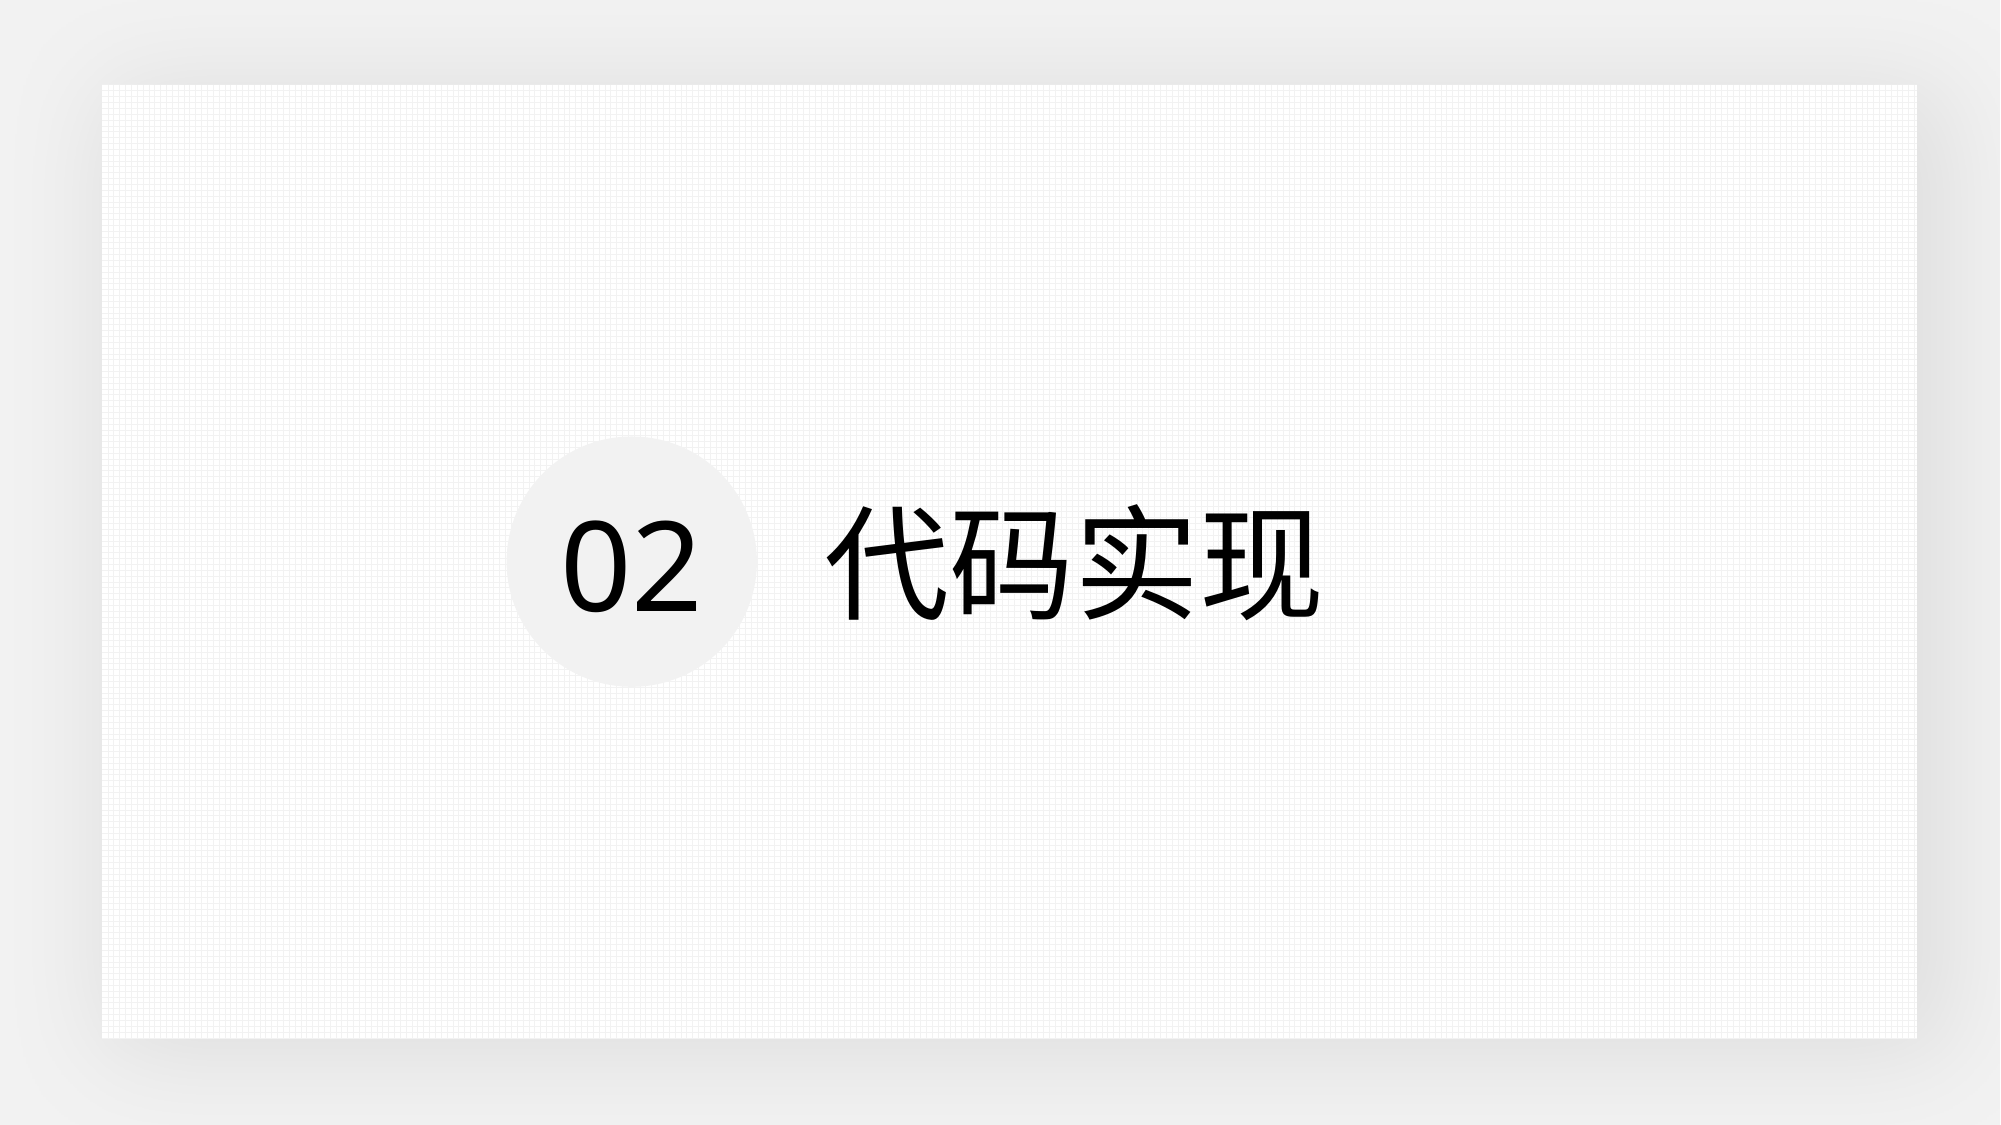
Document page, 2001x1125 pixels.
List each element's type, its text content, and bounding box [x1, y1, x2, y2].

text_box 02 [505, 435, 758, 688]
text_box [101, 84, 1918, 1039]
text_box [0, 0, 2000, 1125]
text_box 代码实现 [811, 479, 1338, 643]
